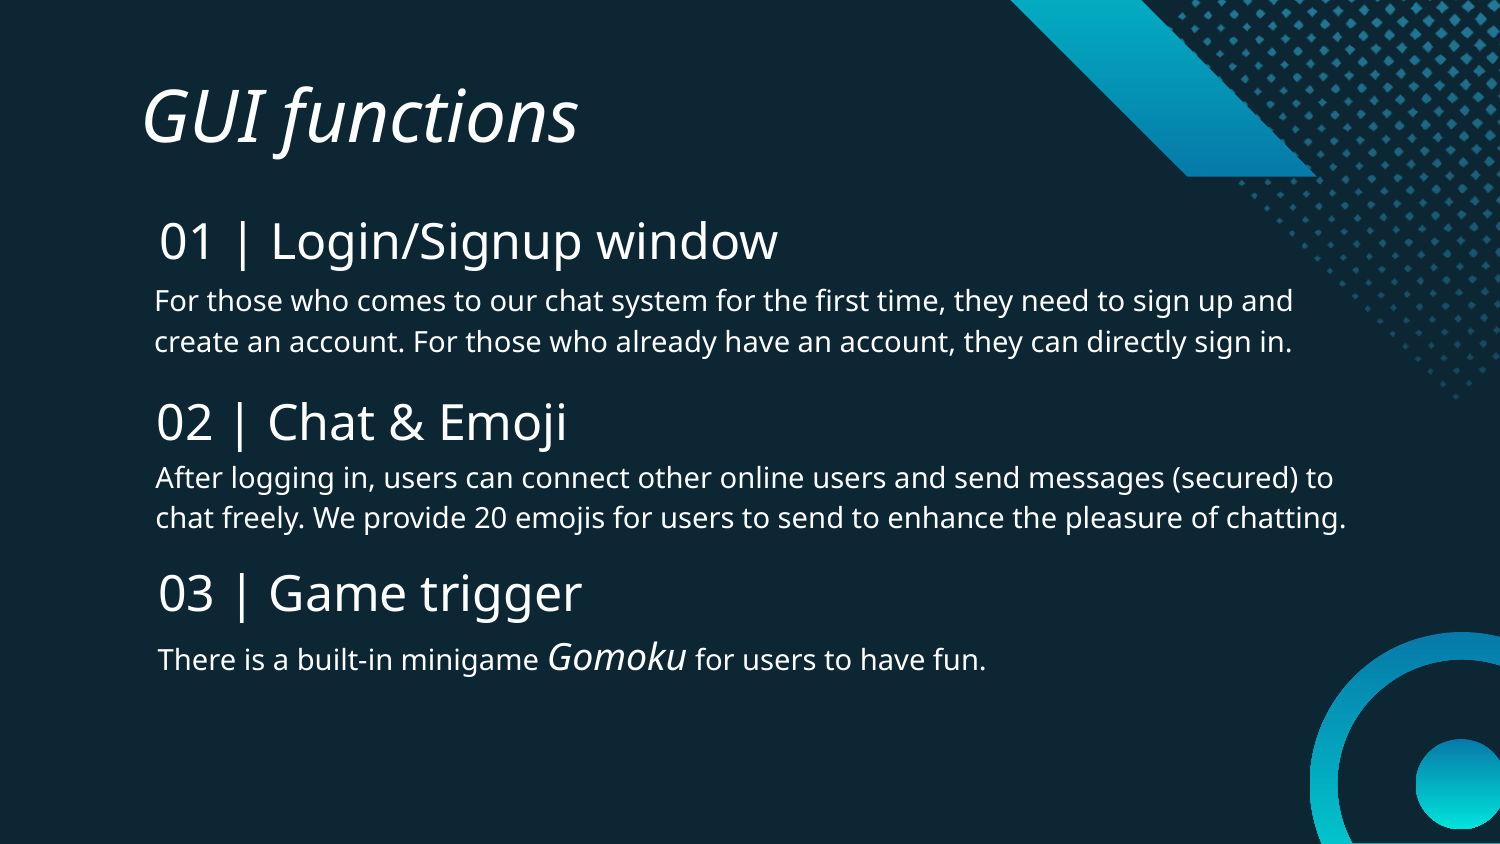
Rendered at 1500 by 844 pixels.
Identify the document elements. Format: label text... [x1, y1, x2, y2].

title GUI functions [125, 54, 1390, 149]
subtitle After logging in, users can connect other online users and send messages (secured) to chat freely. We provide 20 emojis for users to send to enhance the pleasure of chatting. [140, 439, 1405, 577]
picture [1152, 0, 1500, 442]
subtitle There is a built-in minigame Gomoku for users to have fun. [142, 611, 1444, 749]
subtitle For those who comes to our chat system for the first time, they need to sign up and create an account. For those who already have an account, they can directly sign in. [139, 262, 1342, 400]
subtitle 03 | Game trigger [143, 558, 979, 637]
subtitle 02 | Chat & Emoji [141, 387, 978, 466]
subtitle 01 | Login/Signup window [144, 206, 981, 285]
